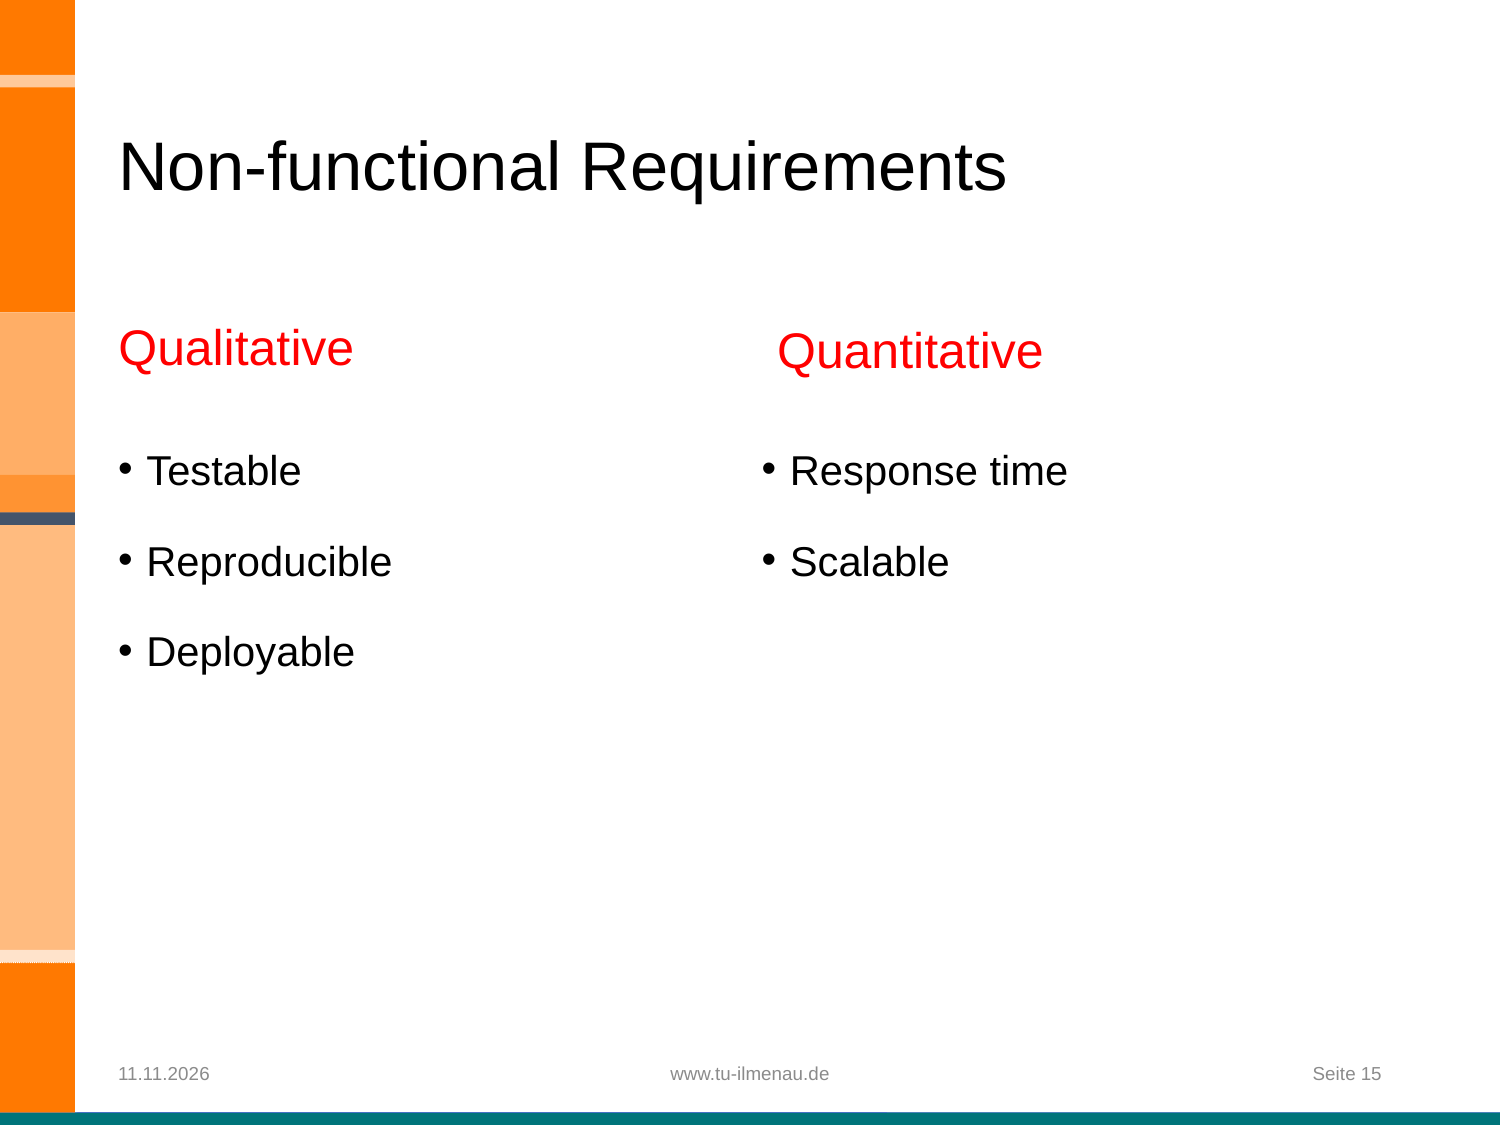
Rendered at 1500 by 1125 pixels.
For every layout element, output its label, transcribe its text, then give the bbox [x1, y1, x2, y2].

footer www.tu-ilmenau.de [496, 1042, 1004, 1103]
list Quantitative [762, 251, 1400, 387]
slide_number Seite 15 [1059, 1042, 1397, 1103]
title Non-functional Requirements [103, 59, 1398, 278]
list Response time Scalable [746, 410, 1385, 1016]
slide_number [103, 1042, 243, 1103]
list Testable Reproducible Deployable [103, 410, 738, 1016]
list Qualitative [103, 248, 738, 384]
